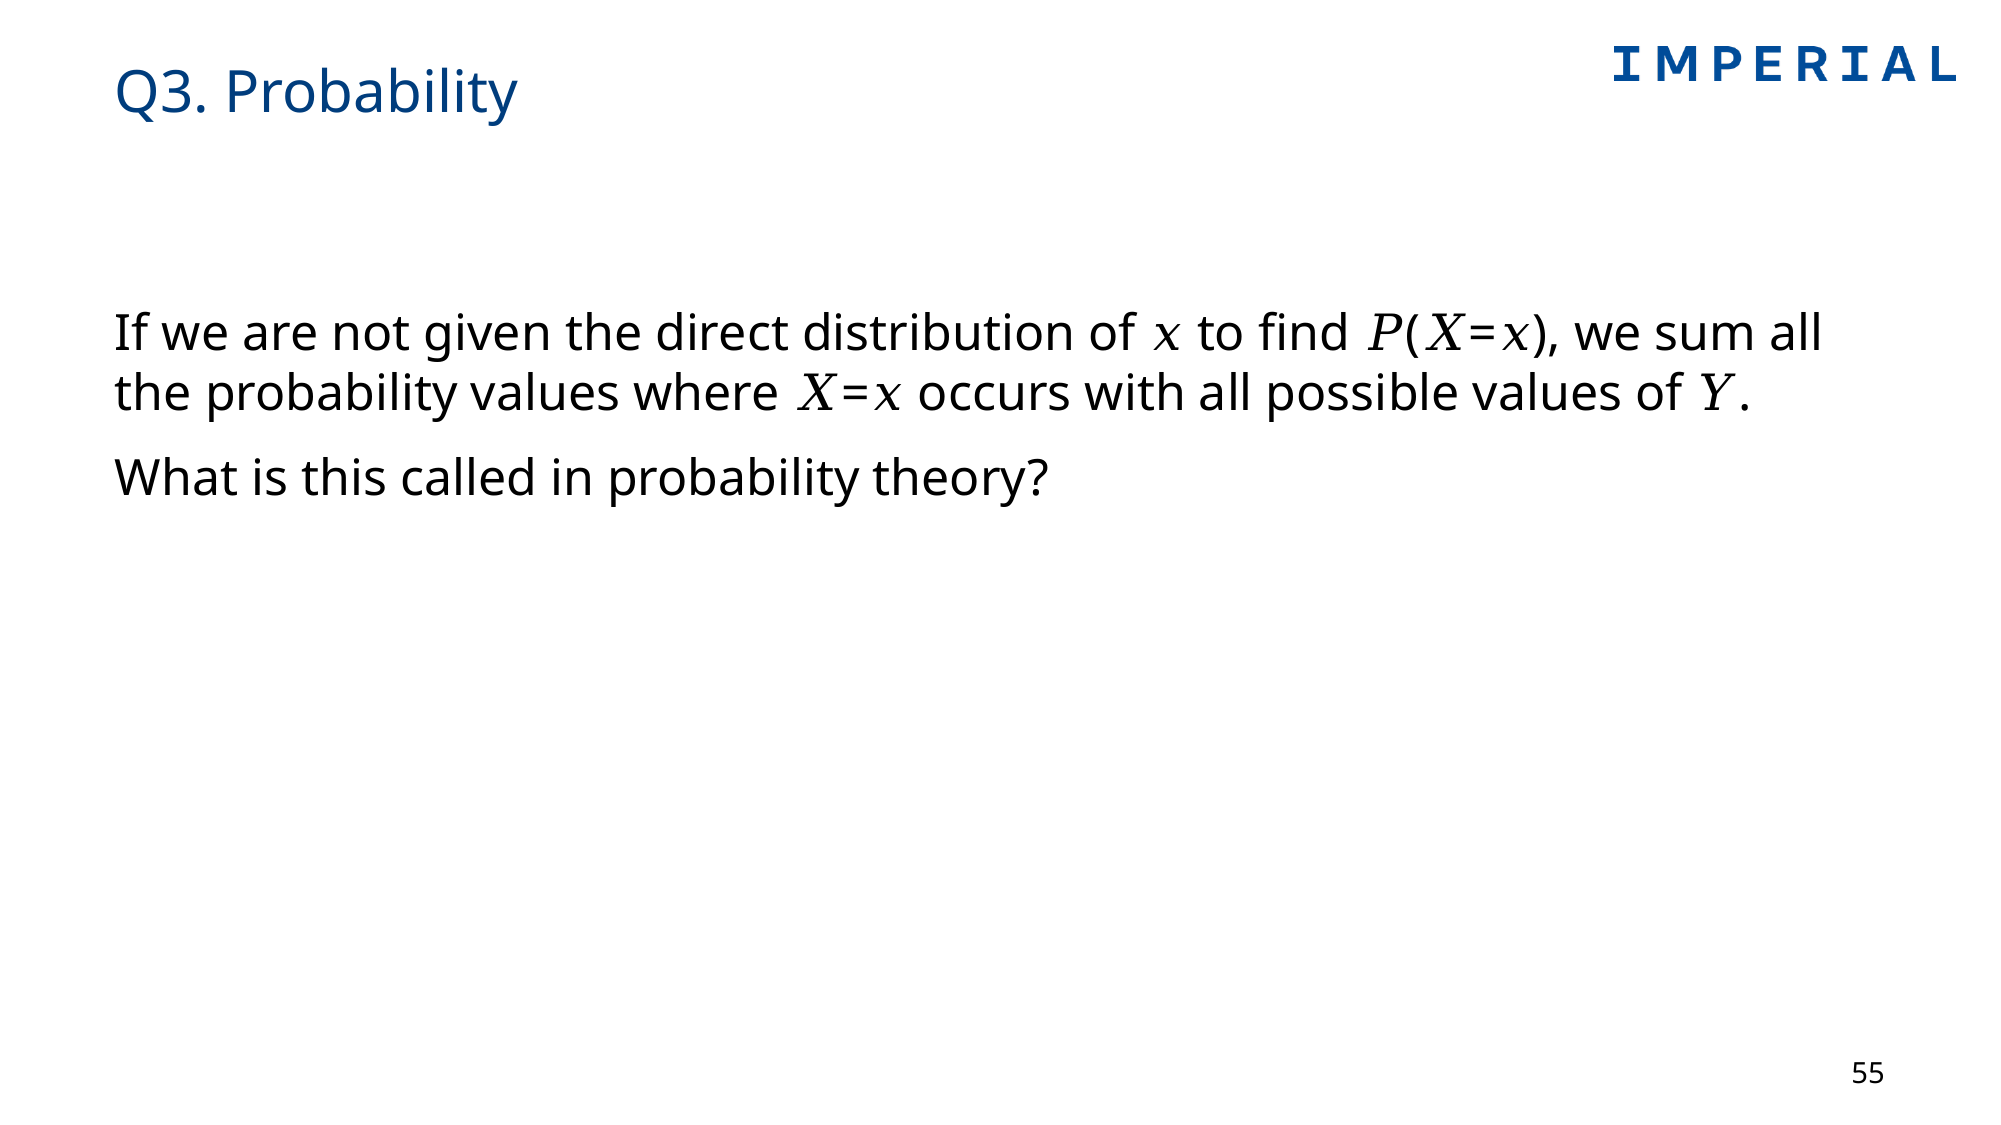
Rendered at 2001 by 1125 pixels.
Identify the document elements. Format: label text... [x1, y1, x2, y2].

slide_number 55 [1433, 1046, 1901, 1103]
picture [1900, 46, 1956, 81]
title Q3. Probability [99, 0, 1900, 184]
